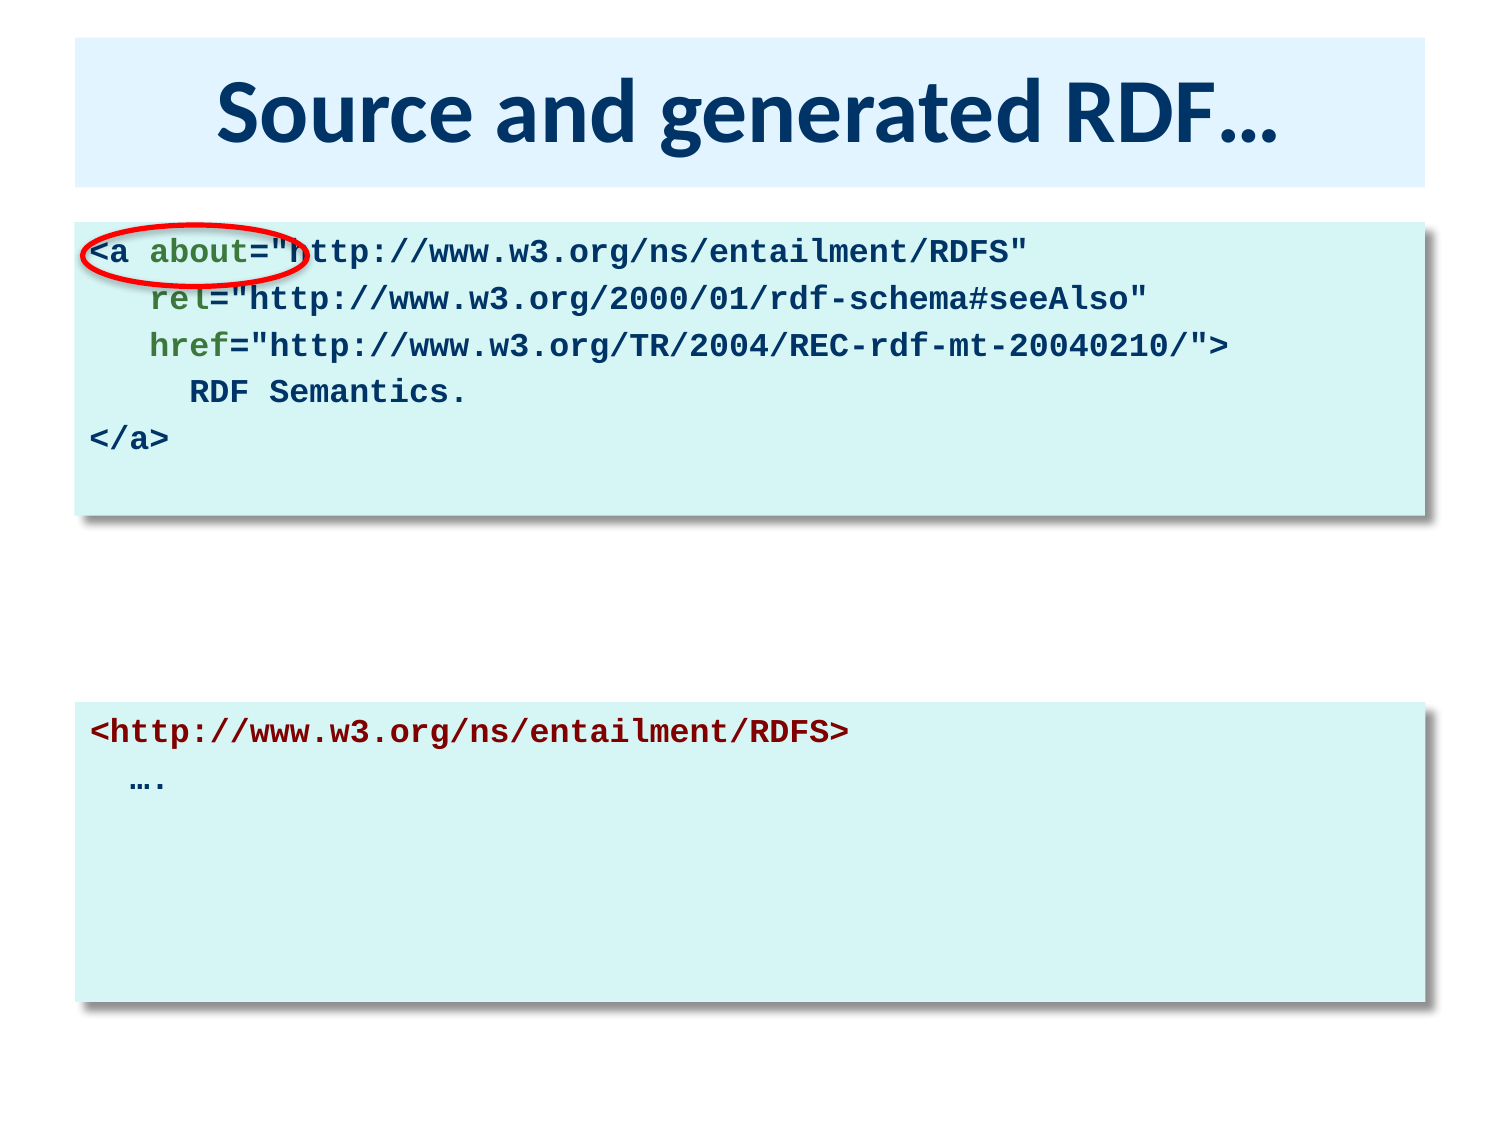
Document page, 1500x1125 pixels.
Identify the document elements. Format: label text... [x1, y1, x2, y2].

text_box [81, 224, 309, 288]
title Source and generated RDF… [75, 37, 1425, 188]
list <a about="http://www.w3.org/ns/entailment/RDFS" rel="http://www.w3.org/2000/01/rdf-schema#seeAlso" href="http://www.w3.org/TR/2004/REC-rdf-mt-20040210/"> RDF Semantics. </a> [74, 222, 1425, 516]
list <http://www.w3.org/ns/entailment/RDFS> …. [75, 702, 1426, 1002]
